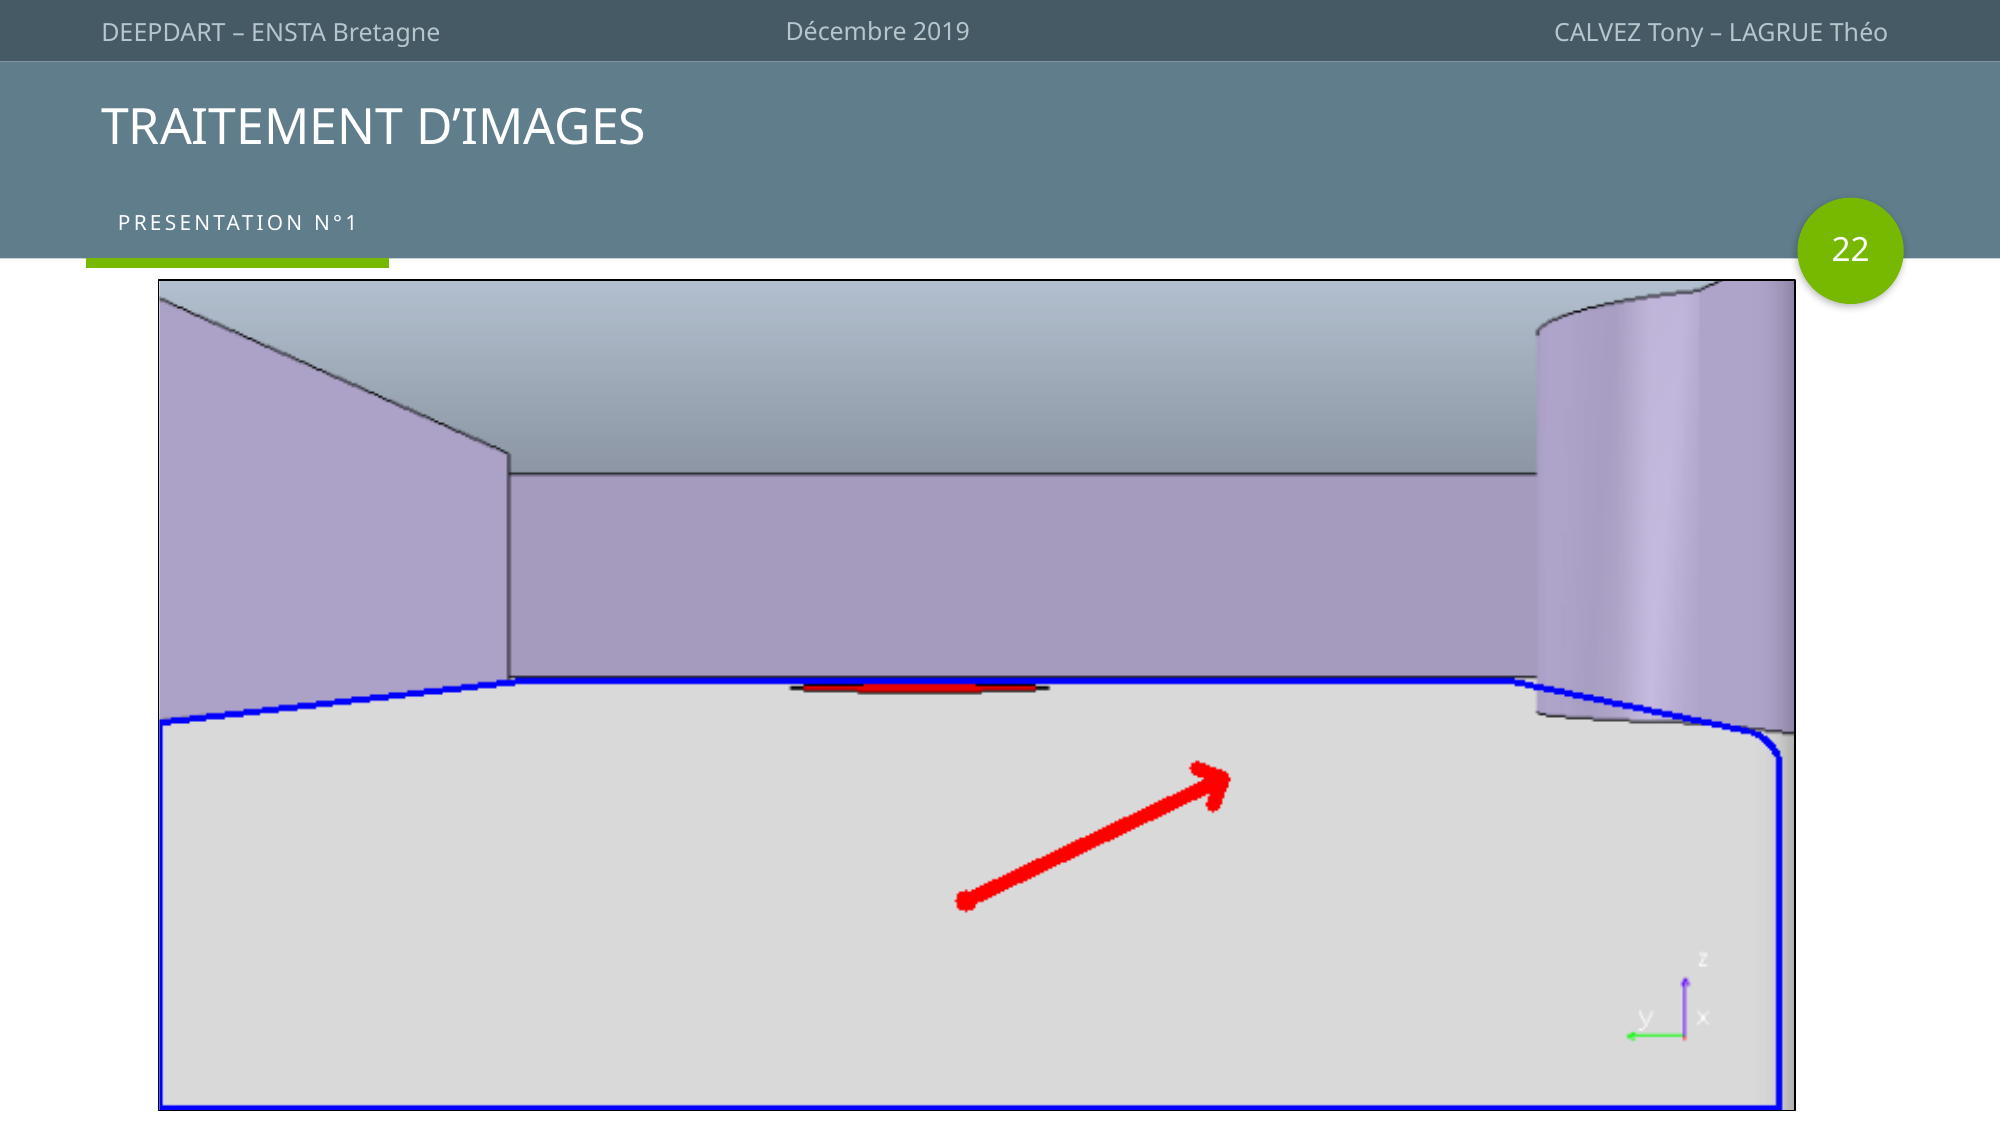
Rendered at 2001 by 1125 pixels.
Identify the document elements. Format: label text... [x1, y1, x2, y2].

slide_number 22 [1791, 220, 1911, 281]
title TRAITEMENT D’IMAGES [86, 94, 1929, 165]
picture [159, 280, 1795, 1110]
